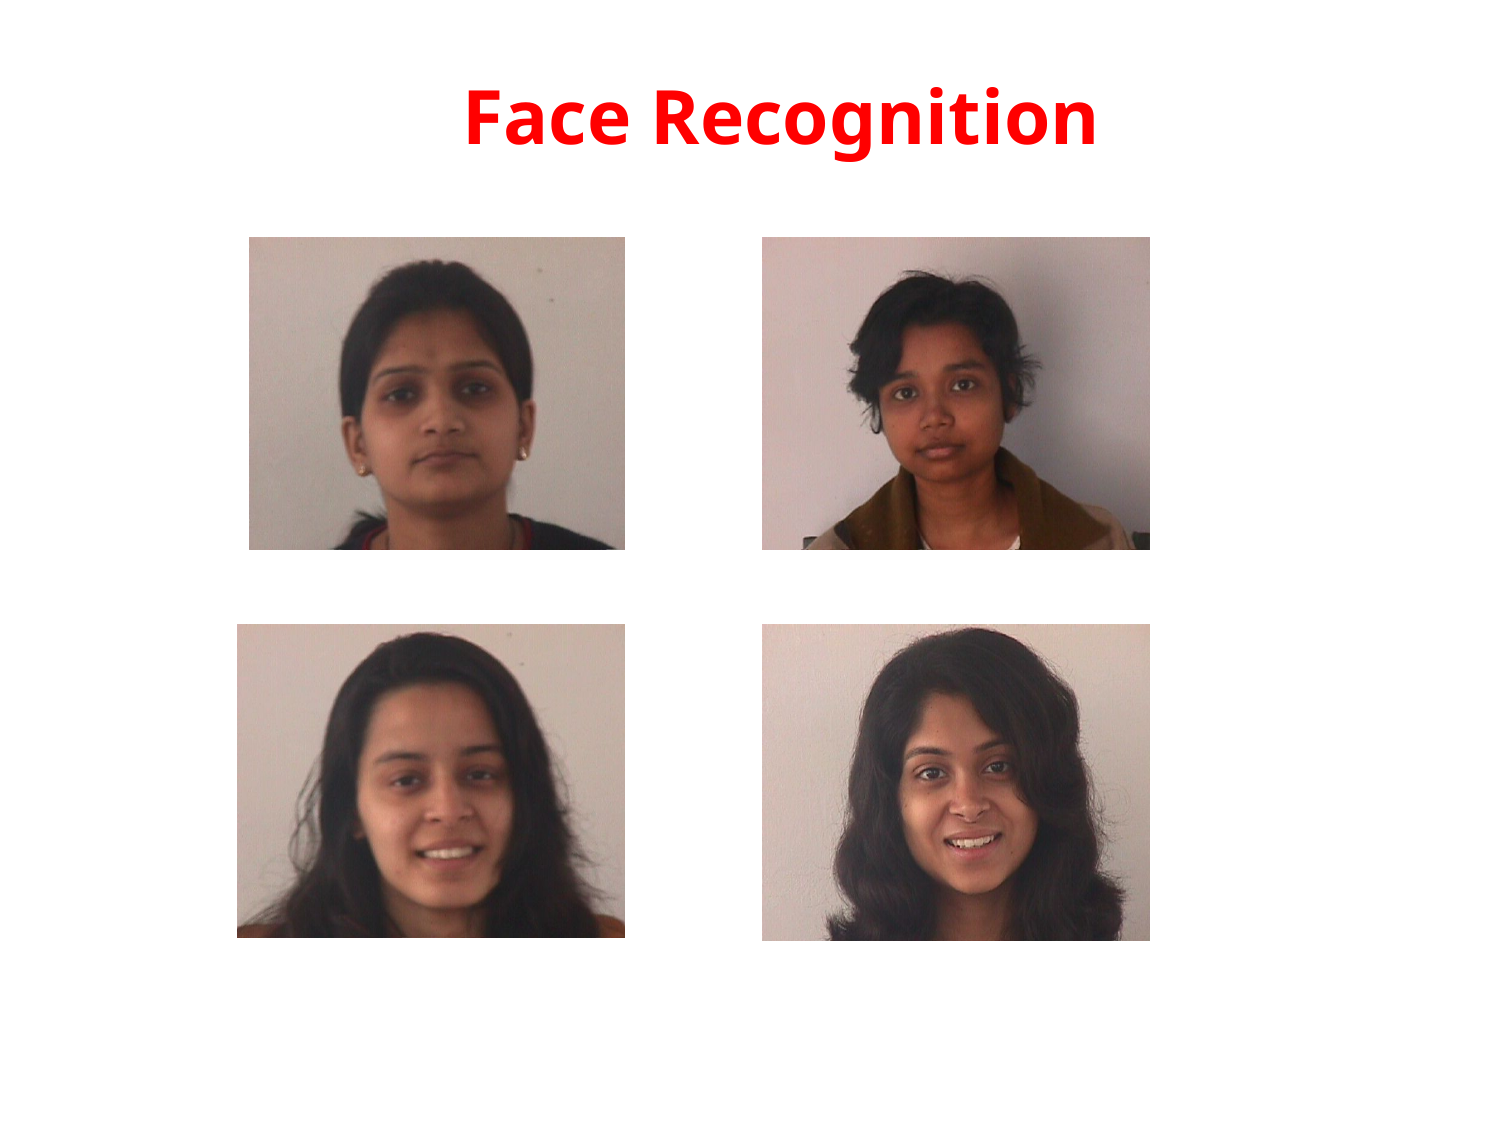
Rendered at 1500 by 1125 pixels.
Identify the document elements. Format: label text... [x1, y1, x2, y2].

picture [762, 237, 1150, 550]
picture [237, 624, 625, 938]
picture [249, 237, 625, 550]
picture [762, 624, 1150, 941]
text_box Face Recognition [312, 62, 1250, 168]
